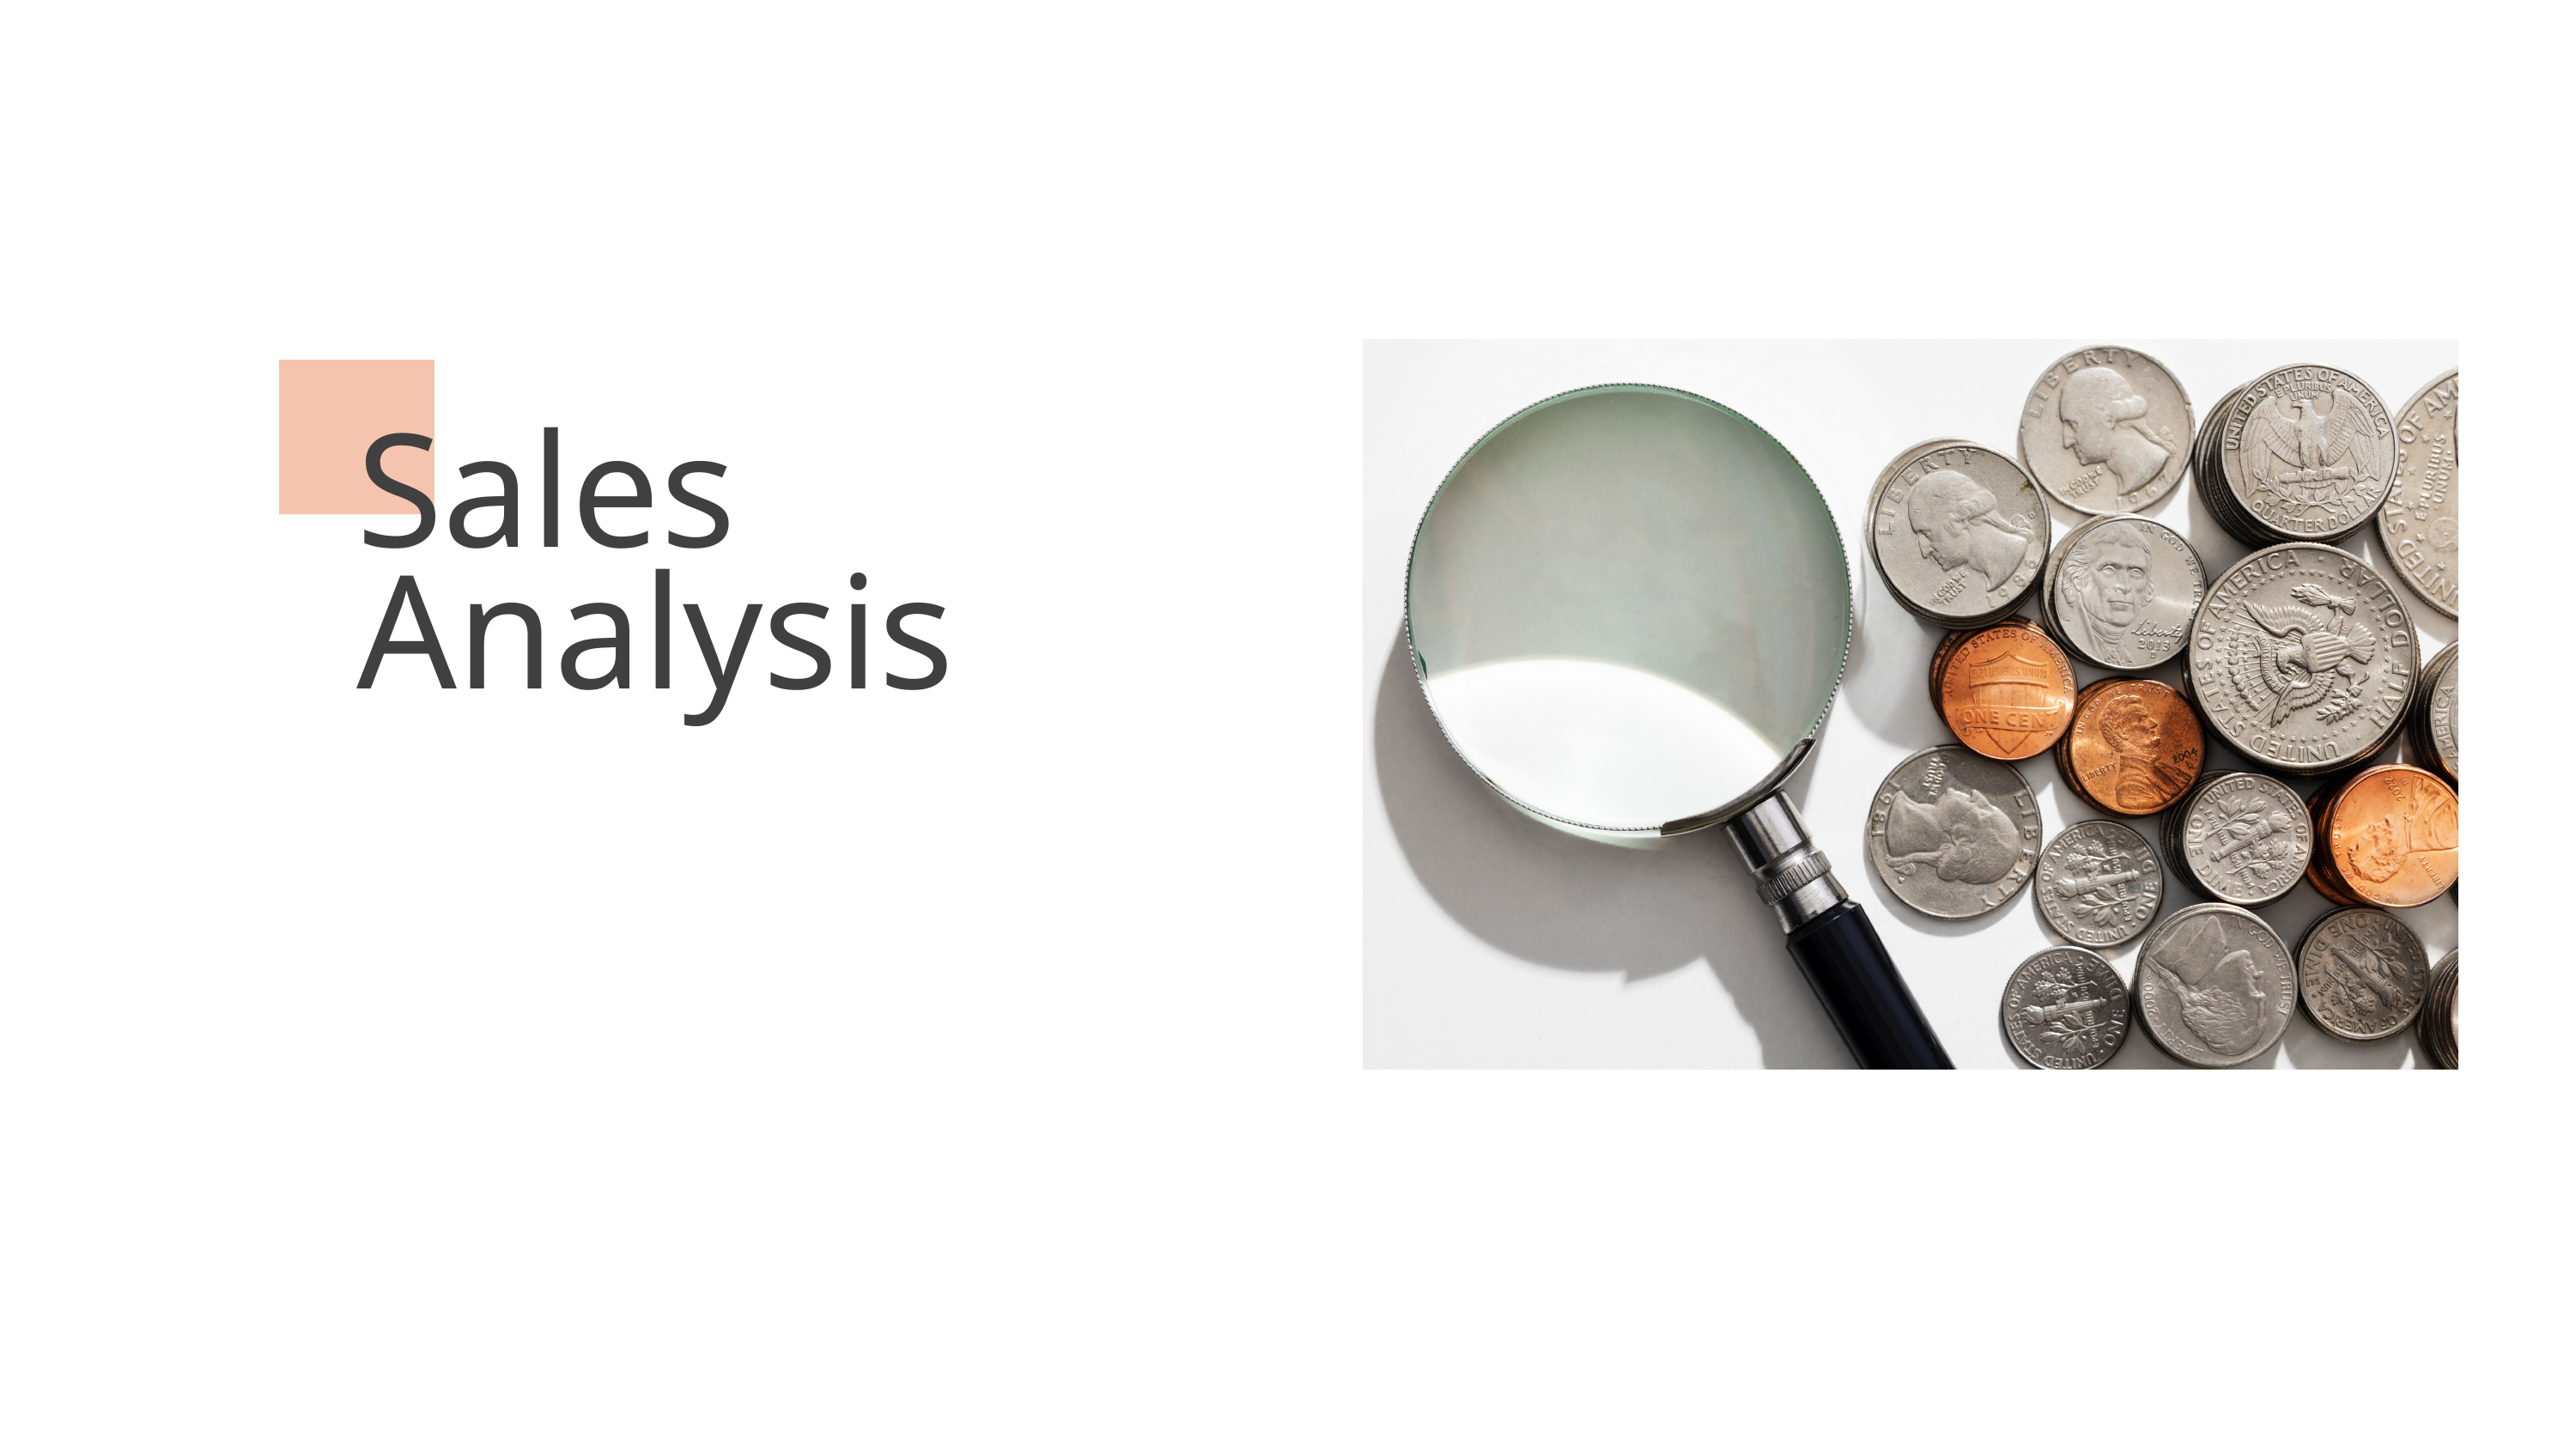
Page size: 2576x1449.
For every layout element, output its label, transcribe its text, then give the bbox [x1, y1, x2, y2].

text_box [278, 359, 434, 515]
picture [1363, 339, 2458, 1070]
text_box Sales Analysis [356, 437, 1096, 721]
